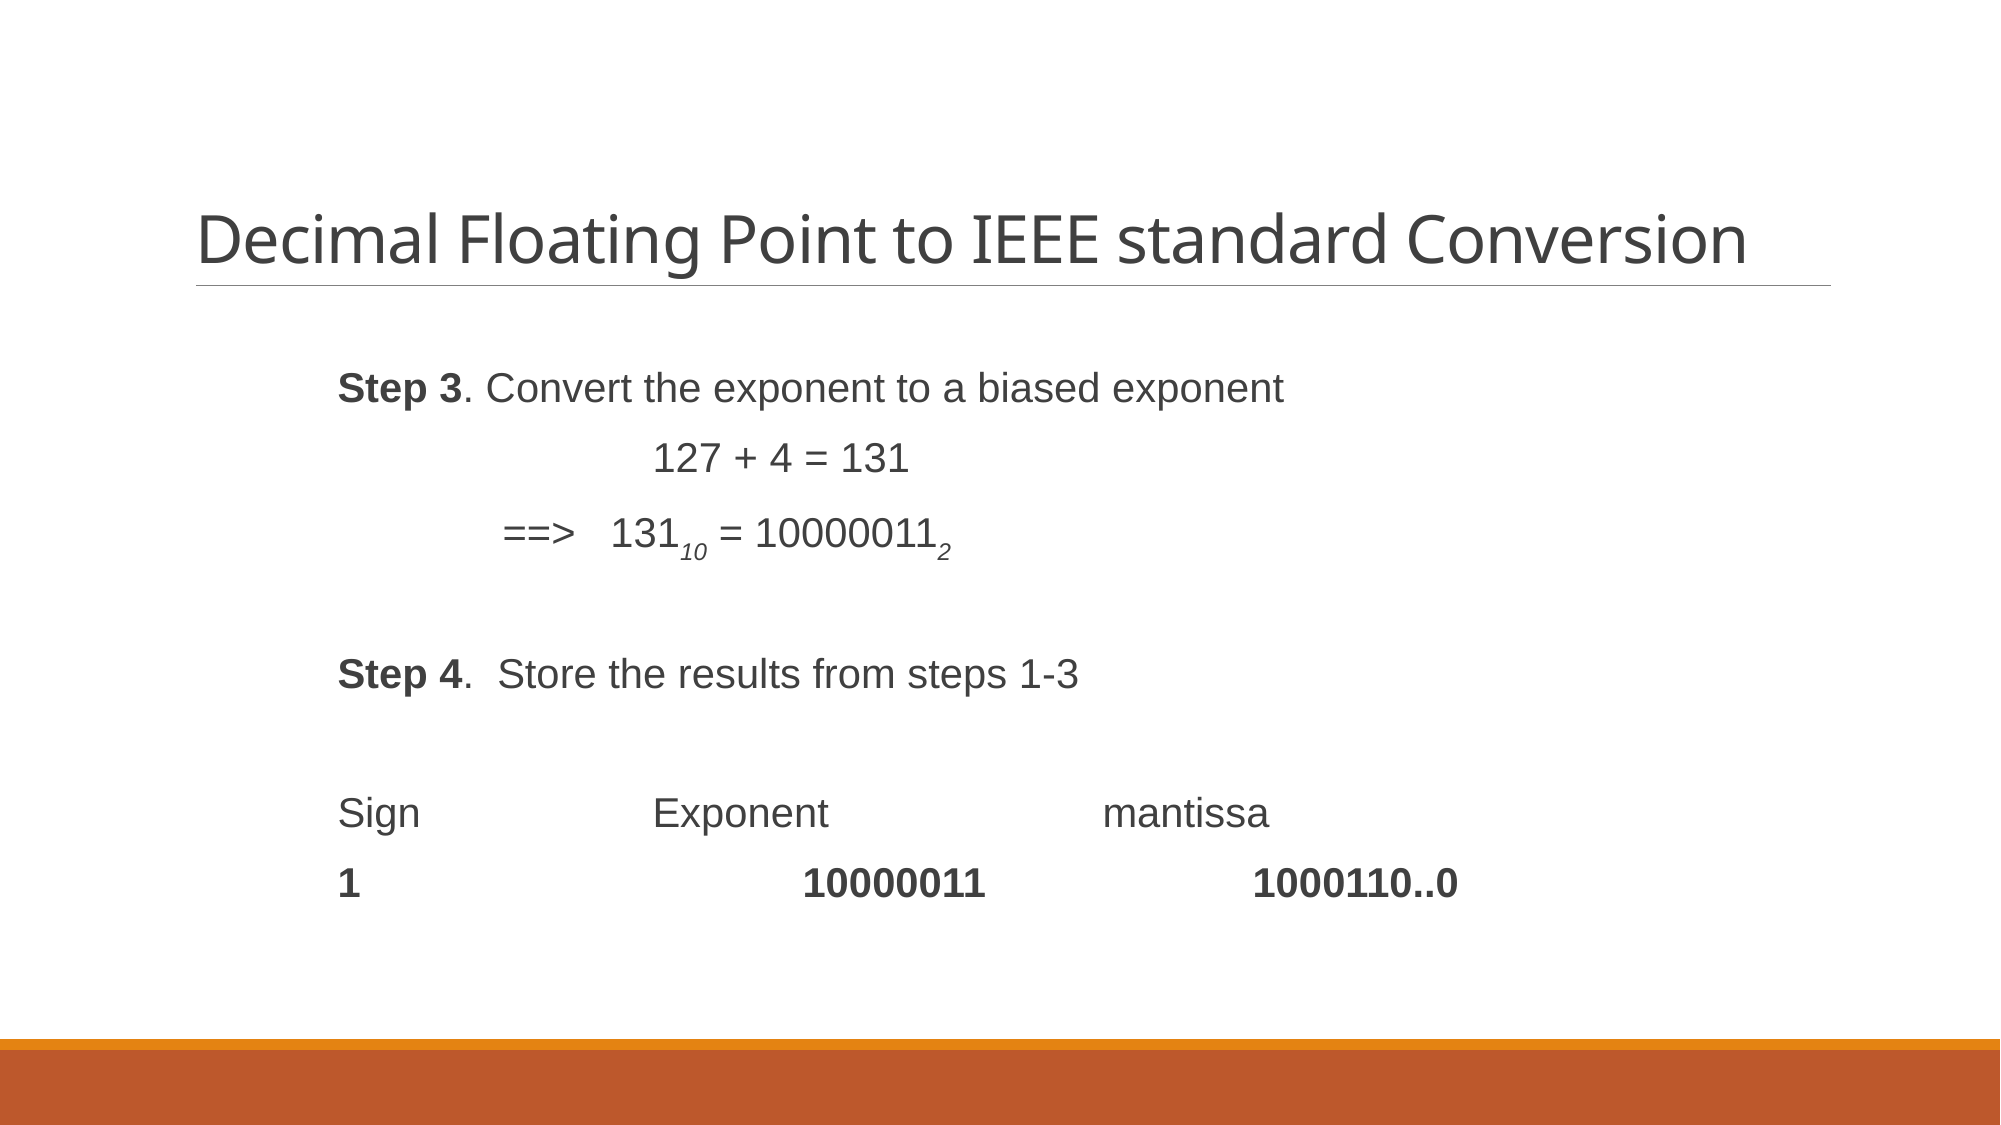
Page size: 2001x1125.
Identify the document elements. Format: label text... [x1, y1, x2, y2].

list Step 3. Convert the exponent to a biased exponent 127 + 4 = 131 ==> 13110 = 100000112 Step 4. Store the results from steps 1-3 Sign Exponent mantissa 1 10000011 1000110..0 [337, 362, 1675, 1038]
title Decimal Floating Point to IEEE standard Conversion [180, 47, 1830, 285]
